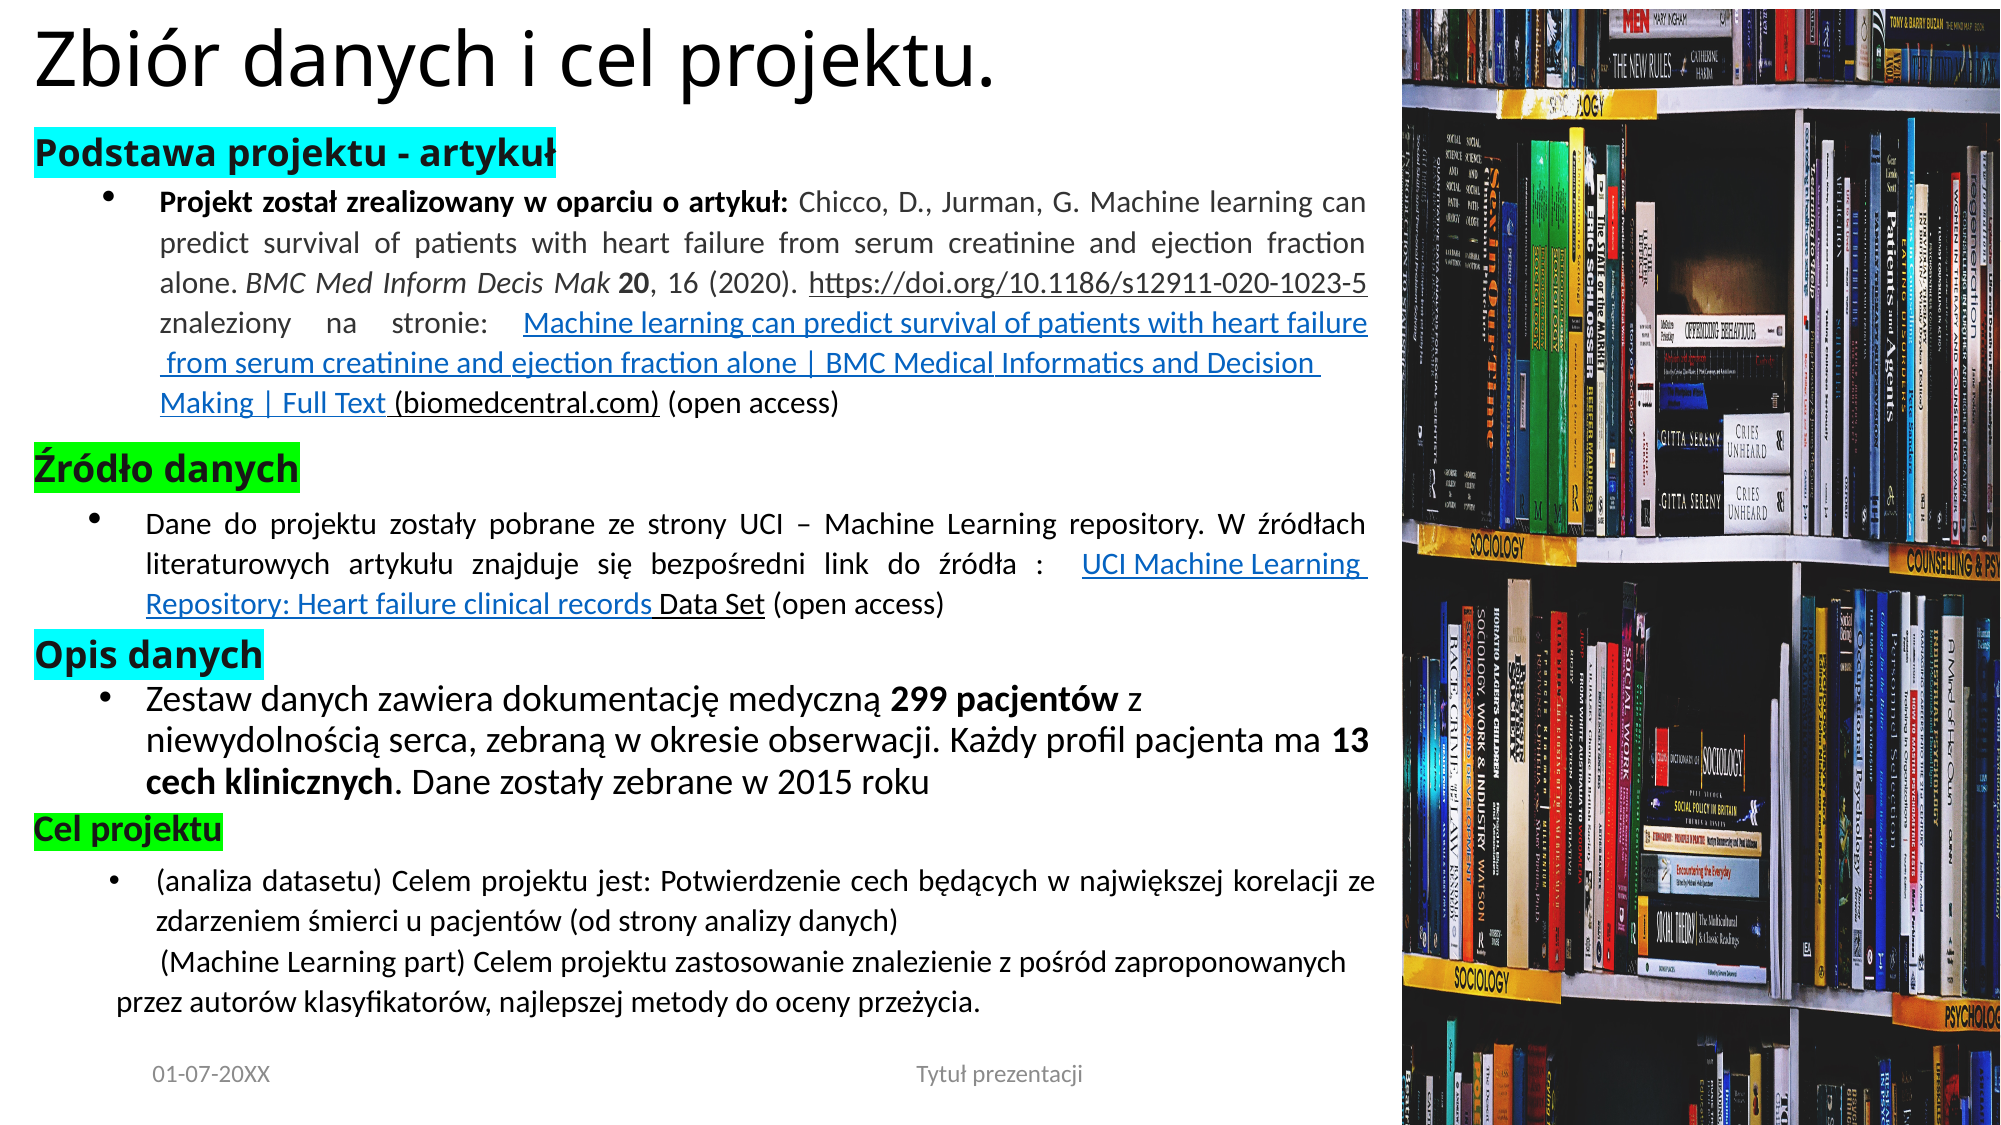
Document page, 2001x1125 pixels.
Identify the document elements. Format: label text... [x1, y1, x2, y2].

text_box Cel projektu [19, 796, 1030, 850]
picture [1401, 9, 2000, 1125]
list Dane do projektu zostały pobrane ze strony UCI – Machine Learning repository. W źródłach literaturowych artykułu znajduje się bezpośredni link do źródła : UCI Machine Learning Repository: Heart failure clinical records Data Set (open access) [74, 492, 1383, 628]
list Podstawa projektu - artykuł [19, 112, 620, 173]
text_box (analiza datasetu) Celem projektu jest: Potwierdzenie cech będących w największej korelacji ze zdarzeniem śmierci u pacjentów (od strony analizy danych) (Machine Learning part) Celem projektu zastosowanie znalezienie z pośród zaproponowanych przez autorów klasyfikatorów, najlepszej metody do oceny przeżycia. [19, 850, 1393, 1026]
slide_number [137, 1042, 588, 1103]
title Zbiór danych i cel projektu. [19, 12, 1401, 111]
list Źródło danych [19, 428, 620, 489]
list Projekt został zrealizowany w oparciu o artykuł: Chicco, D., Jurman, G. Machine learning can predict survival of patients with heart failure from serum creatinine and ejection fraction alone. BMC Med Inform Decis Mak 20, 16 (2020). https://doi.org/10.1186/s12911-020-1023-5 znaleziony na stronie: Machine learning can predict survival of patients with heart failure from serum creatinine and ejection fraction alone | BMC Medical Informatics and Decision Making | Full Text (biomedcentral.com) (open access) [88, 171, 1383, 367]
list Zestaw danych zawiera dokumentację medyczną 299 pacjentów z niewydolnością serca, zebraną w okresie obserwacji. Każdy profil pacjenta ma 13 cech klinicznych. Dane zostały zebrane w 2015 roku [83, 669, 1393, 848]
list Opis danych [19, 614, 620, 675]
footer Tytuł prezentacji [662, 1042, 1338, 1103]
